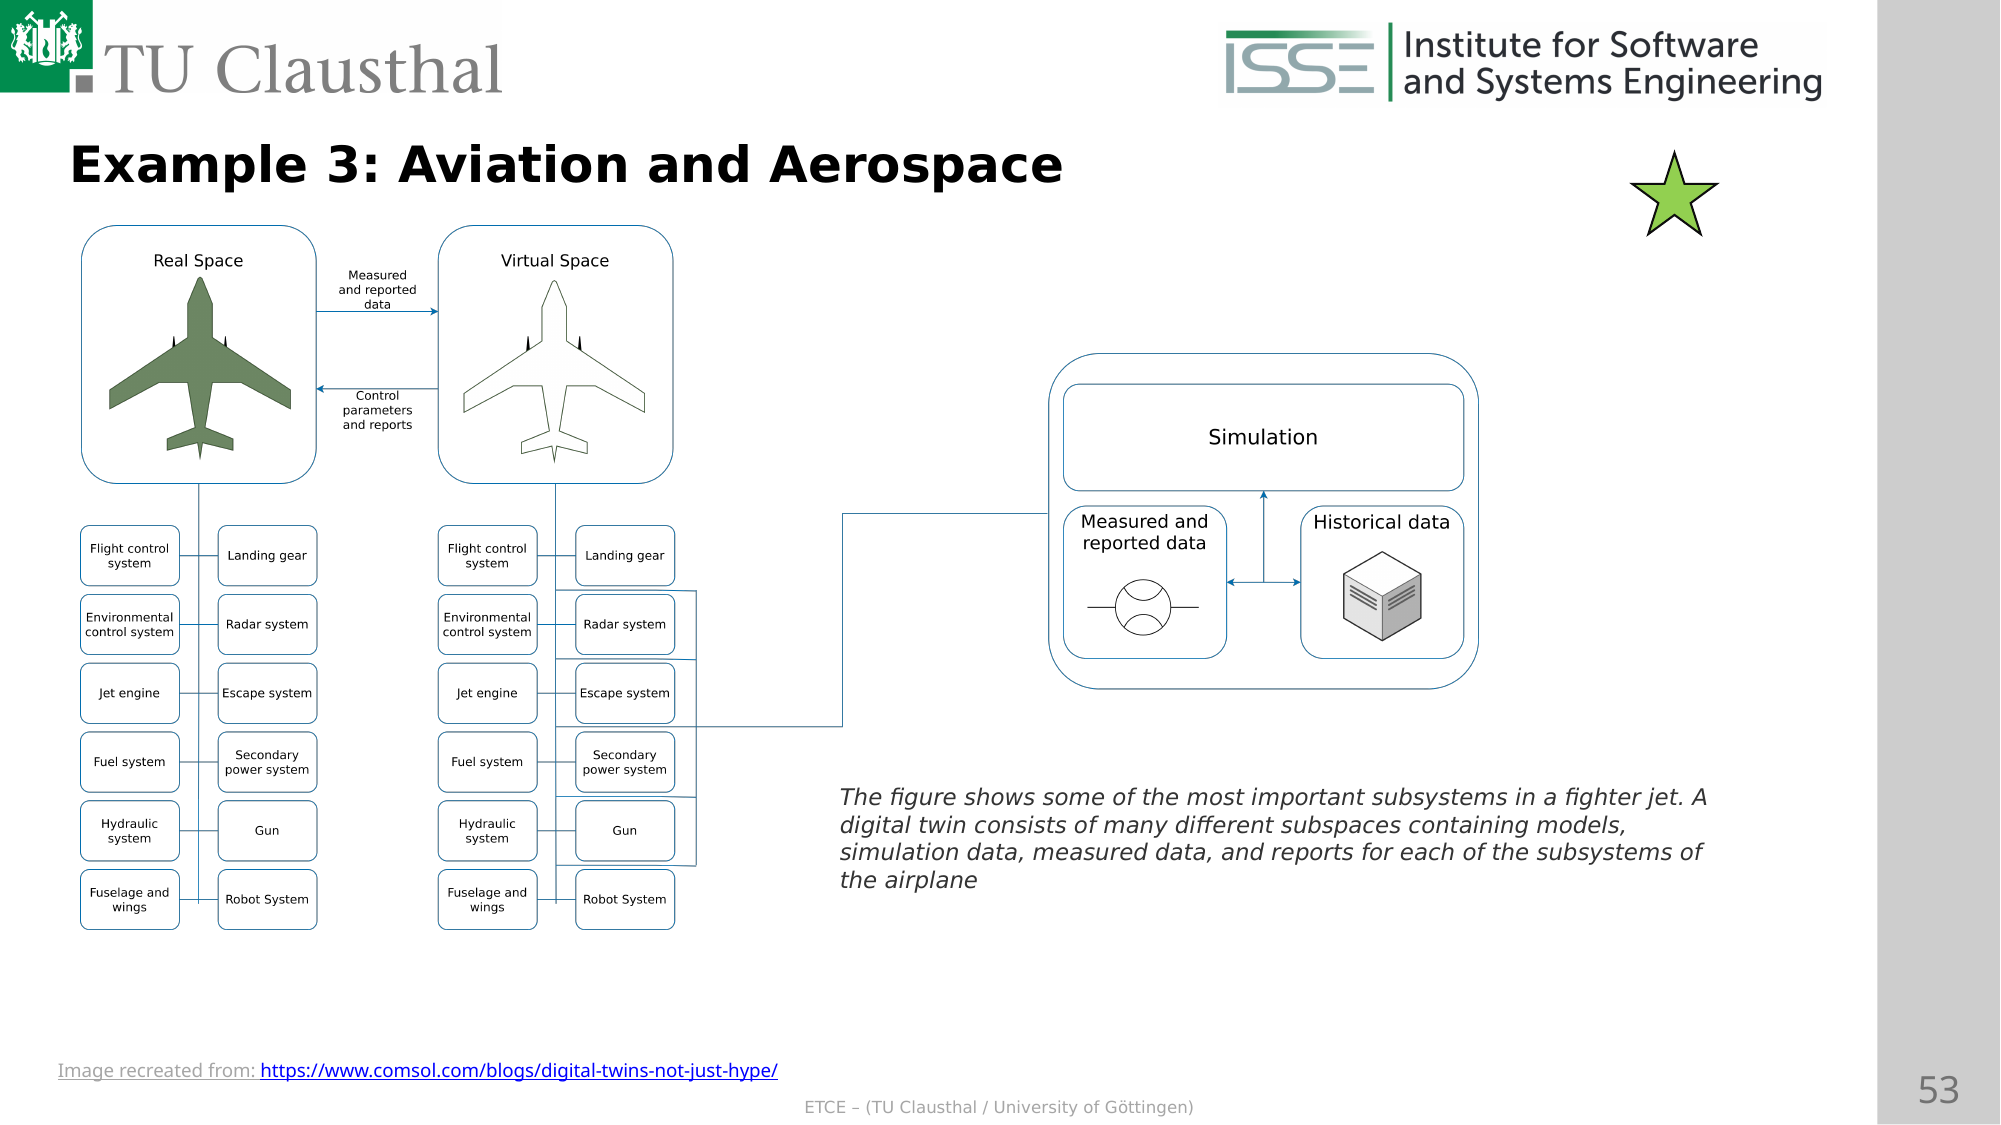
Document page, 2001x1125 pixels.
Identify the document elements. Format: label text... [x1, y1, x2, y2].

text_box Image recreated from: https://www.comsol.com/blogs/digital-twins-not-just-hype/ [43, 1050, 1850, 1092]
text_box The figure shows some of the most important subsystems in a fighter jet. A digital twin consists of many different subspaces containing models, simulation data, measured data, and reports for each of the subsystems of the airplane [1479, 775, 1732, 900]
text_box [1629, 149, 1720, 237]
text_box Example 3: Aviation and Aerospace [54, 125, 1819, 208]
picture [80, 225, 1479, 930]
picture [0, 0, 502, 93]
picture [1218, 22, 1827, 108]
